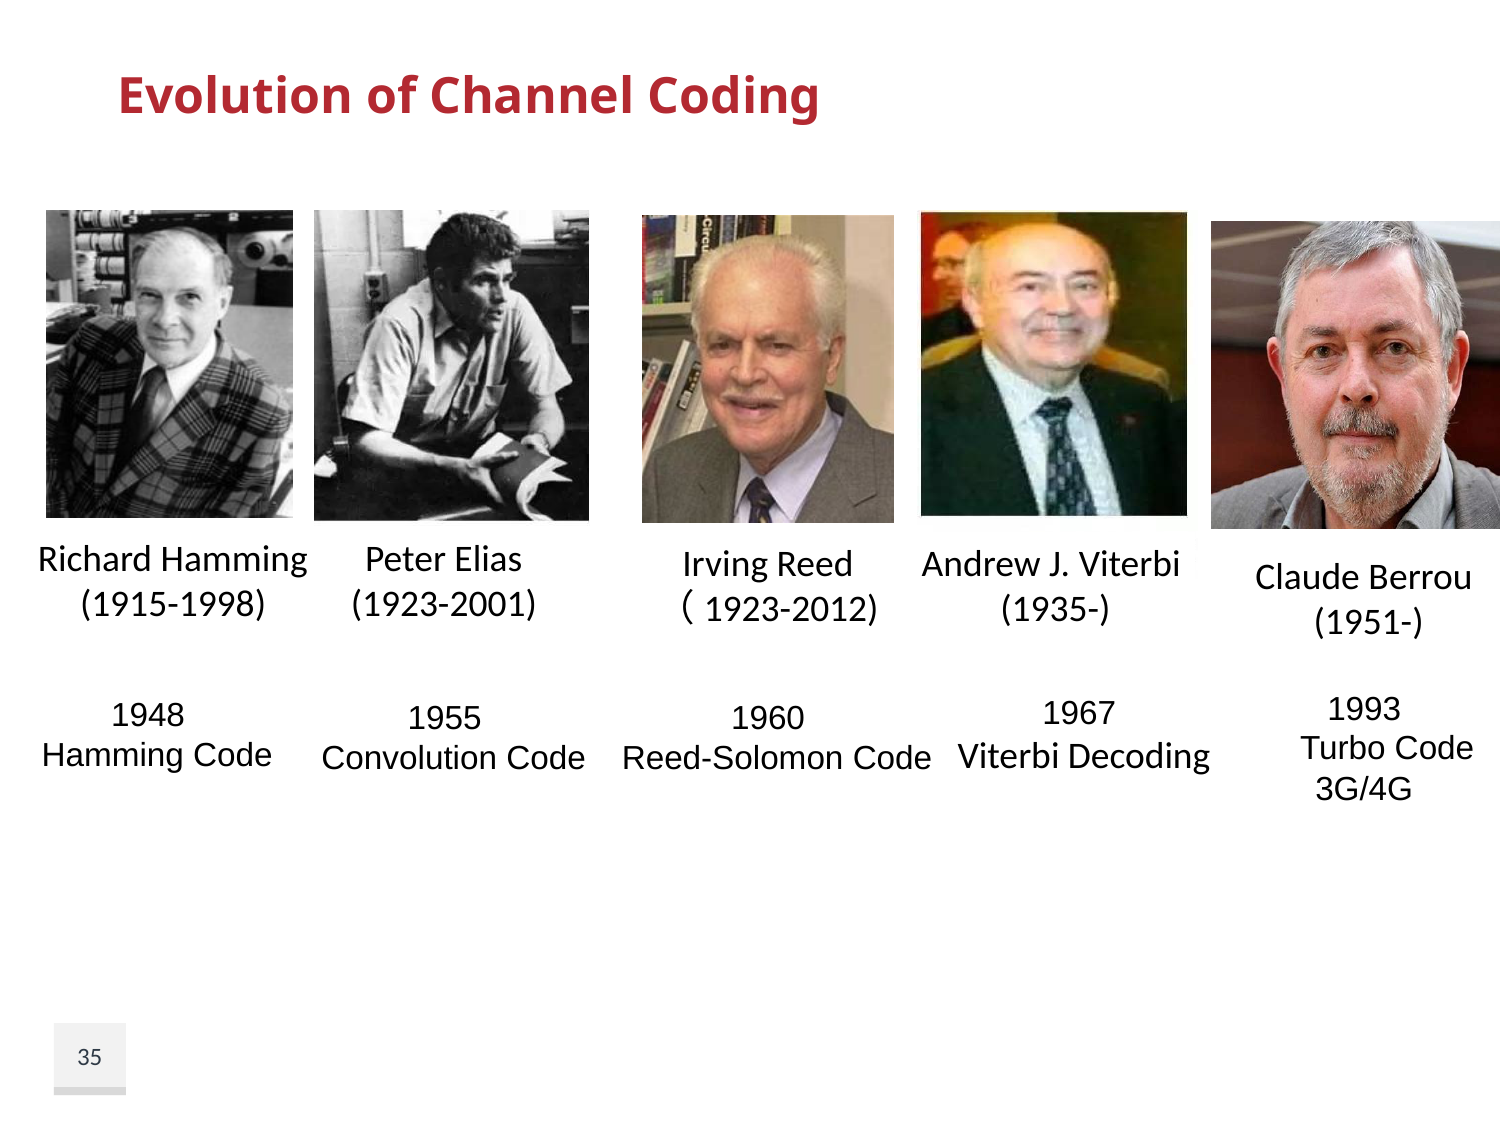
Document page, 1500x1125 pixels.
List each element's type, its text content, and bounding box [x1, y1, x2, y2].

text_box Peter Elias (1923-2001) [369, 526, 639, 631]
text_box 1967 Viterbi Decoding [846, 683, 1156, 784]
picture [1211, 221, 1500, 530]
text_box Andrew J. Viterbi (1935-) [906, 531, 1156, 637]
text_box 1960 Reed-Solomon Code [569, 688, 967, 784]
text_box Evolution of Channel Coding [102, 42, 1500, 144]
text_box Claude Berrou (1951-) 1993 Turbo Code 3G/4G [1156, 544, 1500, 854]
picture [45, 210, 294, 518]
text_box 1955 Convolution Code [250, 688, 569, 784]
text_box Irving Reed （1923-2012) [642, 531, 894, 637]
text_box 1948 Hamming Code [0, 685, 335, 781]
picture [917, 210, 1199, 580]
picture [314, 210, 590, 586]
picture [642, 215, 894, 523]
text_box Richard Hamming (1915-1998) [0, 526, 369, 632]
